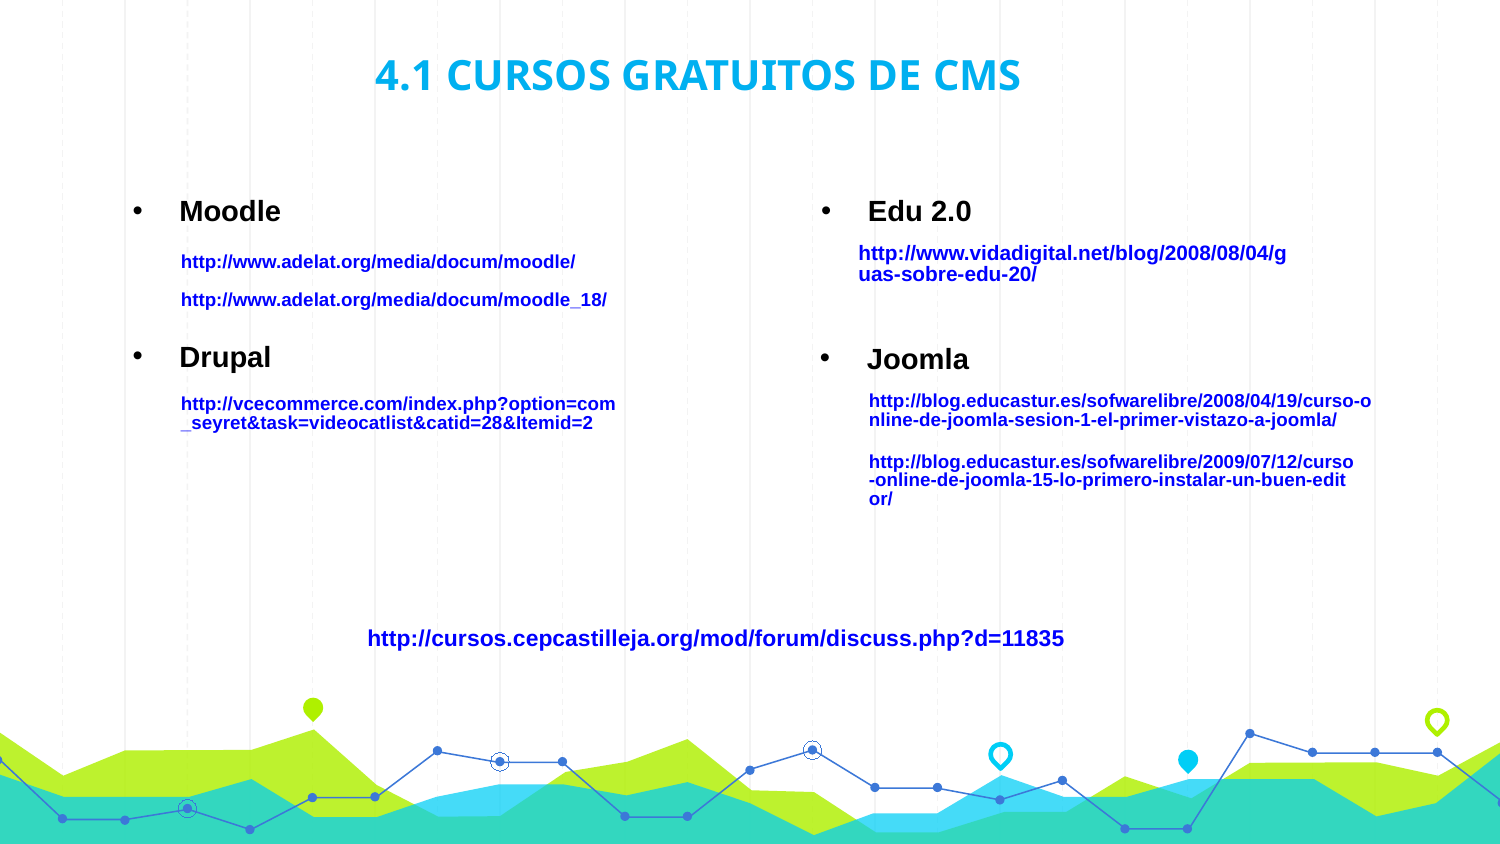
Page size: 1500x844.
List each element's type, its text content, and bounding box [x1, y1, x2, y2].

text_box Joomla [812, 332, 994, 383]
text_box http://cursos.cepcastilleja.org/mod/forum/discuss.php?d=11835 [359, 616, 1119, 659]
text_box Drupal [125, 330, 307, 381]
text_box http://blog.educastur.es/sofwarelibre/2008/04/19/curso-online-de-joomla-sesion-1-el-primer-vistazo-a-joomla/ [861, 380, 1383, 419]
title 4.1 CURSOS GRATUITOS DE CMS [124, 21, 1274, 115]
text_box http://www.adelat.org/media/docum/moodle_18/ [173, 279, 640, 318]
text_box Moodle [124, 185, 575, 270]
text_box Edu 2.0 [813, 185, 996, 235]
text_box http://www.vidadigital.net/blog/2008/08/04/guas-sobre-edu-20/ [850, 231, 1301, 272]
text_box http://www.adelat.org/media/docum/moodle/ [173, 242, 653, 280]
text_box http://vcecommerce.com/index.php?option=com_seyret&task=videocatlist&catid=28&Itemid=2 [173, 384, 624, 422]
text_box http://blog.educastur.es/sofwarelibre/2009/07/12/curso-online-de-joomla-15-lo-primero-instalar-un-buen-editor/ [861, 441, 1365, 480]
